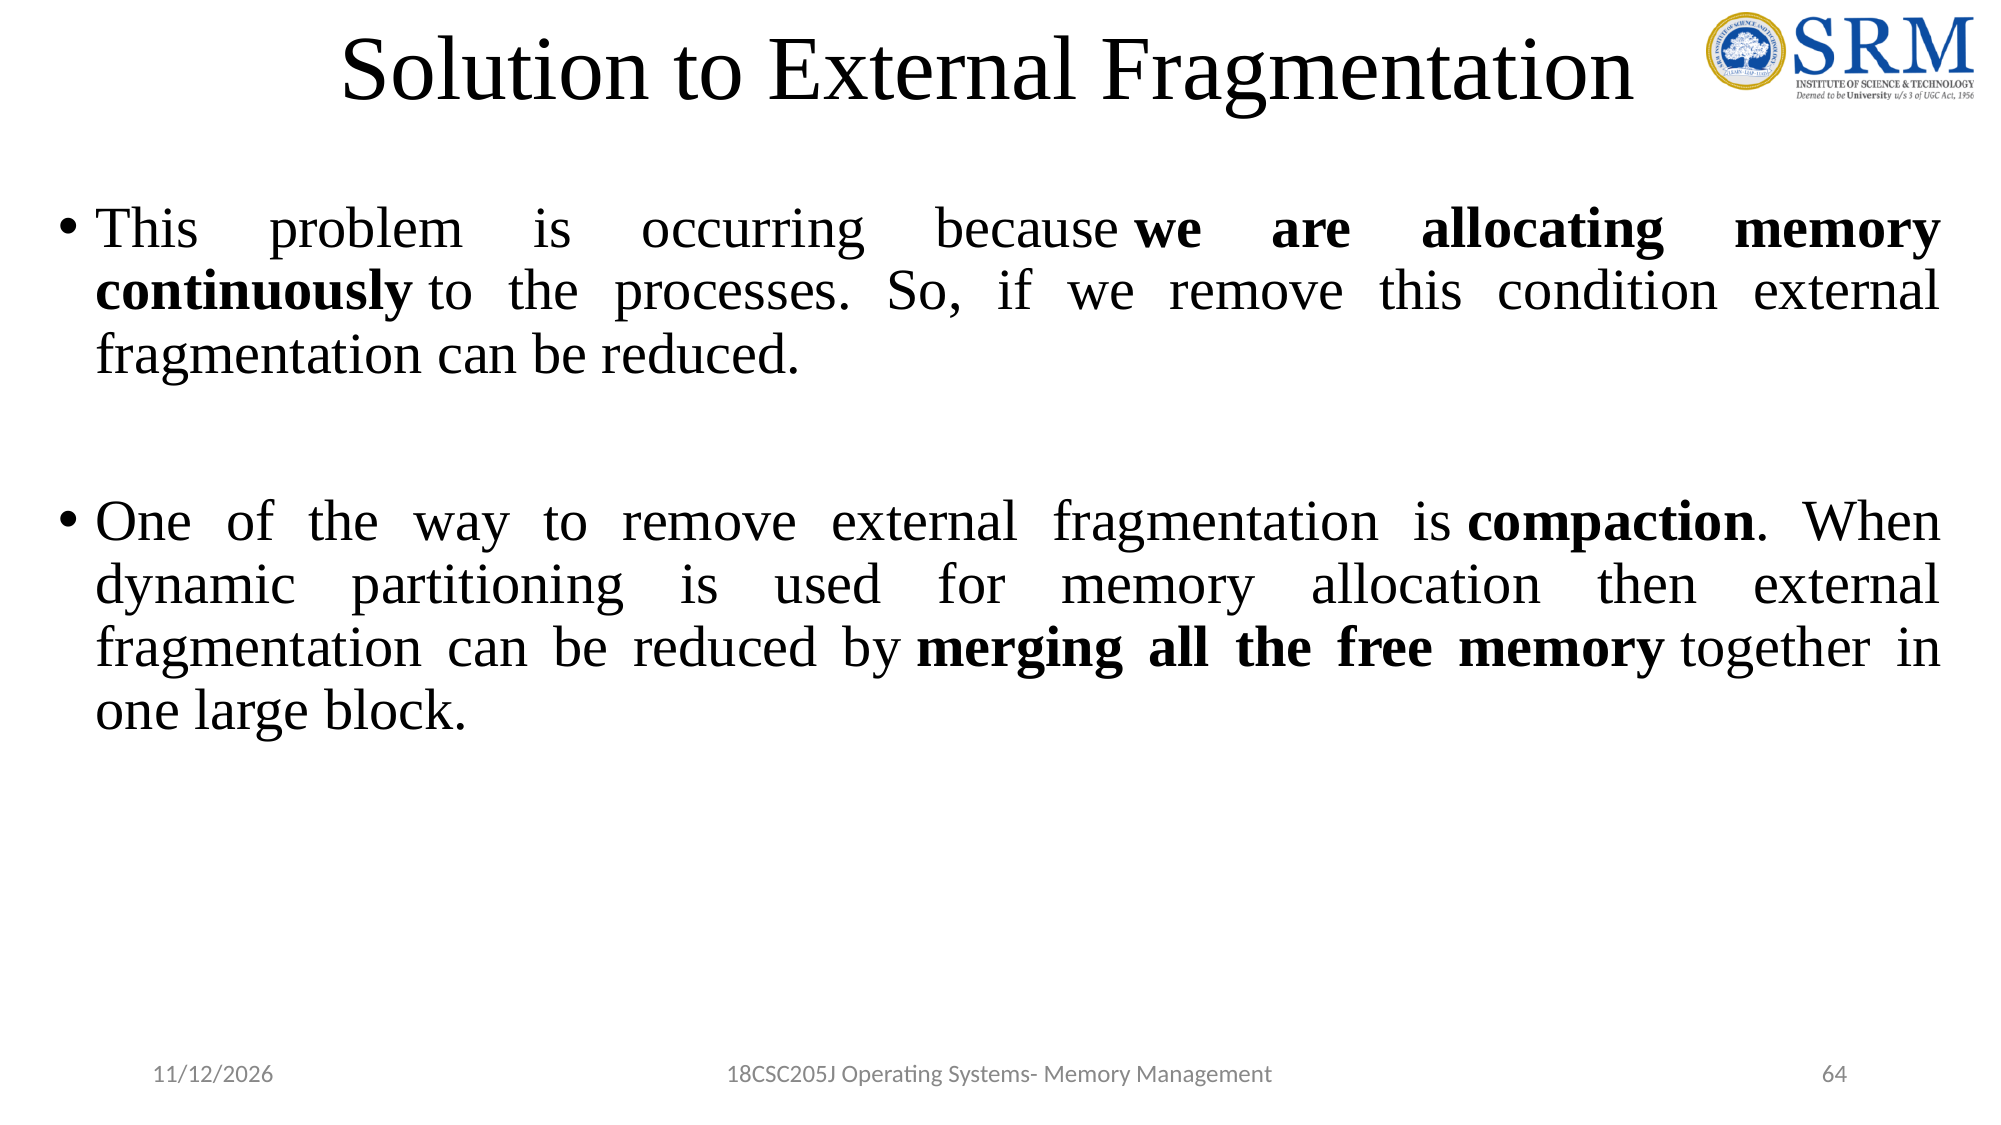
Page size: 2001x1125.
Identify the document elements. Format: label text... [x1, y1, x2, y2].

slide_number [137, 1042, 588, 1103]
slide_number 64 [1412, 1042, 1863, 1103]
list This problem is occurring because we are allocating memory continuously to the processes. So, if we remove this condition external fragmentation can be reduced. One of the way to remove external fragmentation is compaction. When dynamic partitioning is used for memory allocation then external fragmentation can be reduced by merging all the free memory together in one large block. [43, 189, 1957, 933]
footer 18CSC205J Operating Systems- Memory Management [662, 1042, 1338, 1103]
picture [1706, 12, 1974, 100]
title Solution to External Fragmentation [99, 22, 1900, 117]
